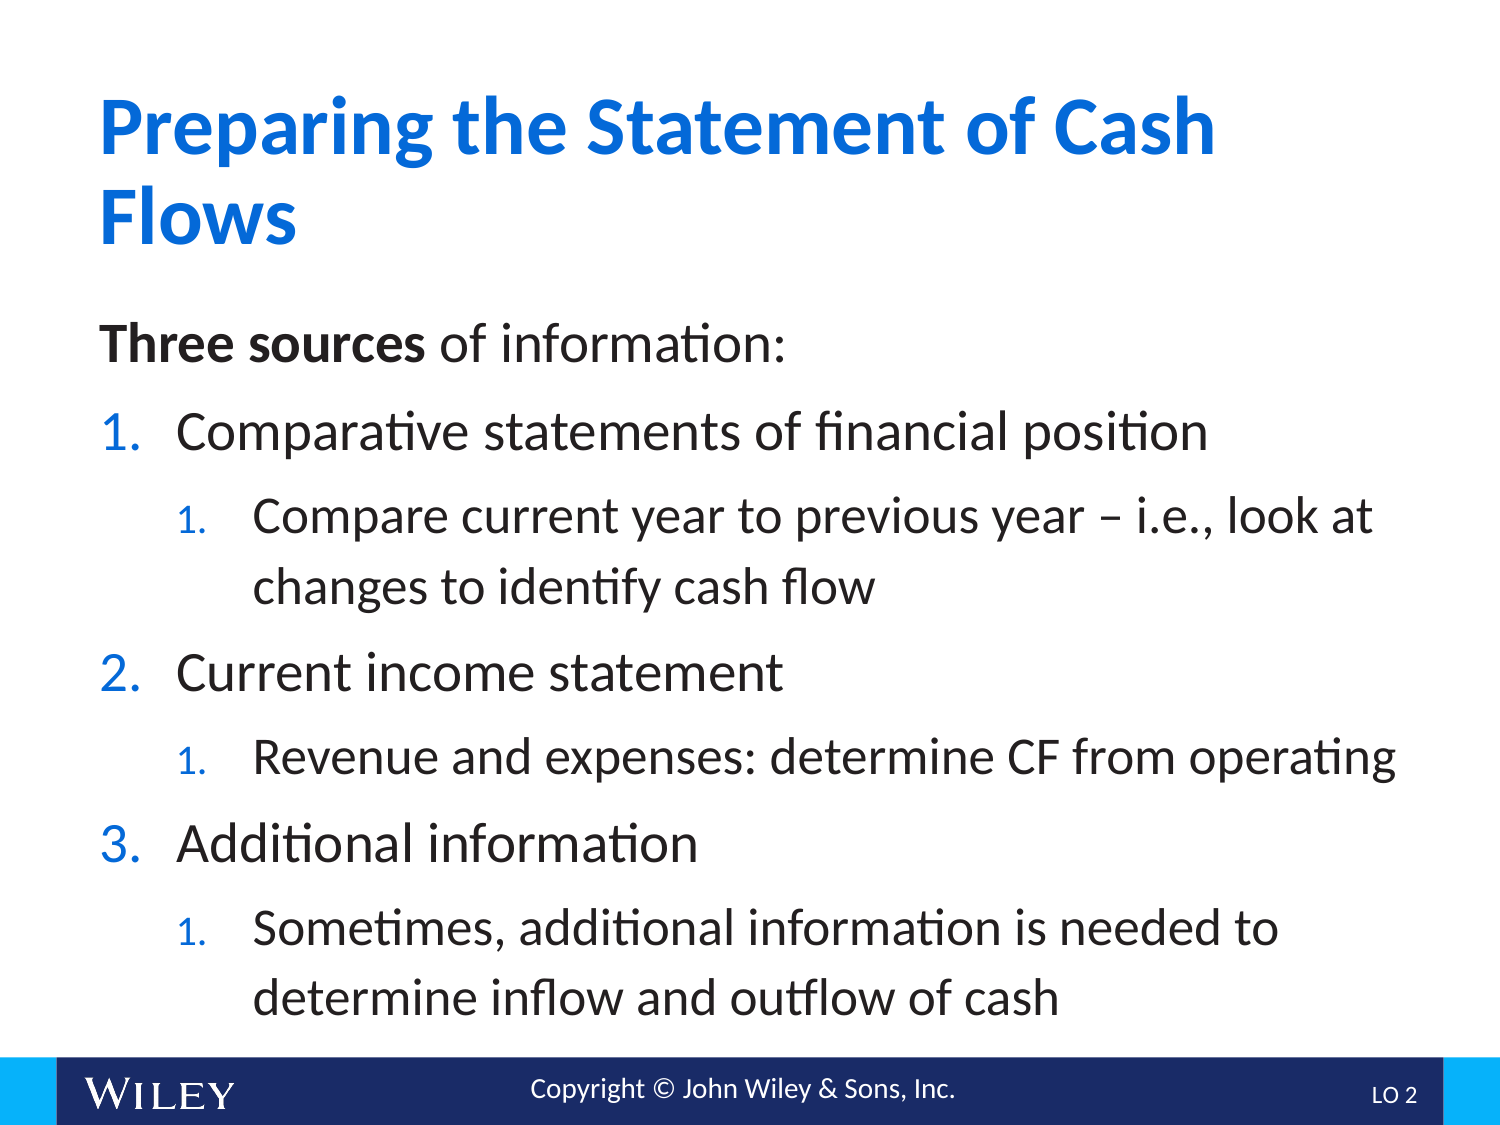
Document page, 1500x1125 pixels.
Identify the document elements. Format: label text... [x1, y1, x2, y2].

title Preparing the Statement of Cash Flows [84, 75, 1416, 280]
list Three sources of information: Comparative statements of financial position Compare current year to previous year – i.e., look at changes to identify cash flow Current income statement Revenue and expenses: determine CF from operating Additional information Sometimes, additional information is needed to determine inflow and outflow of cash [84, 291, 1416, 1048]
list L O 2 [1309, 1065, 1433, 1125]
